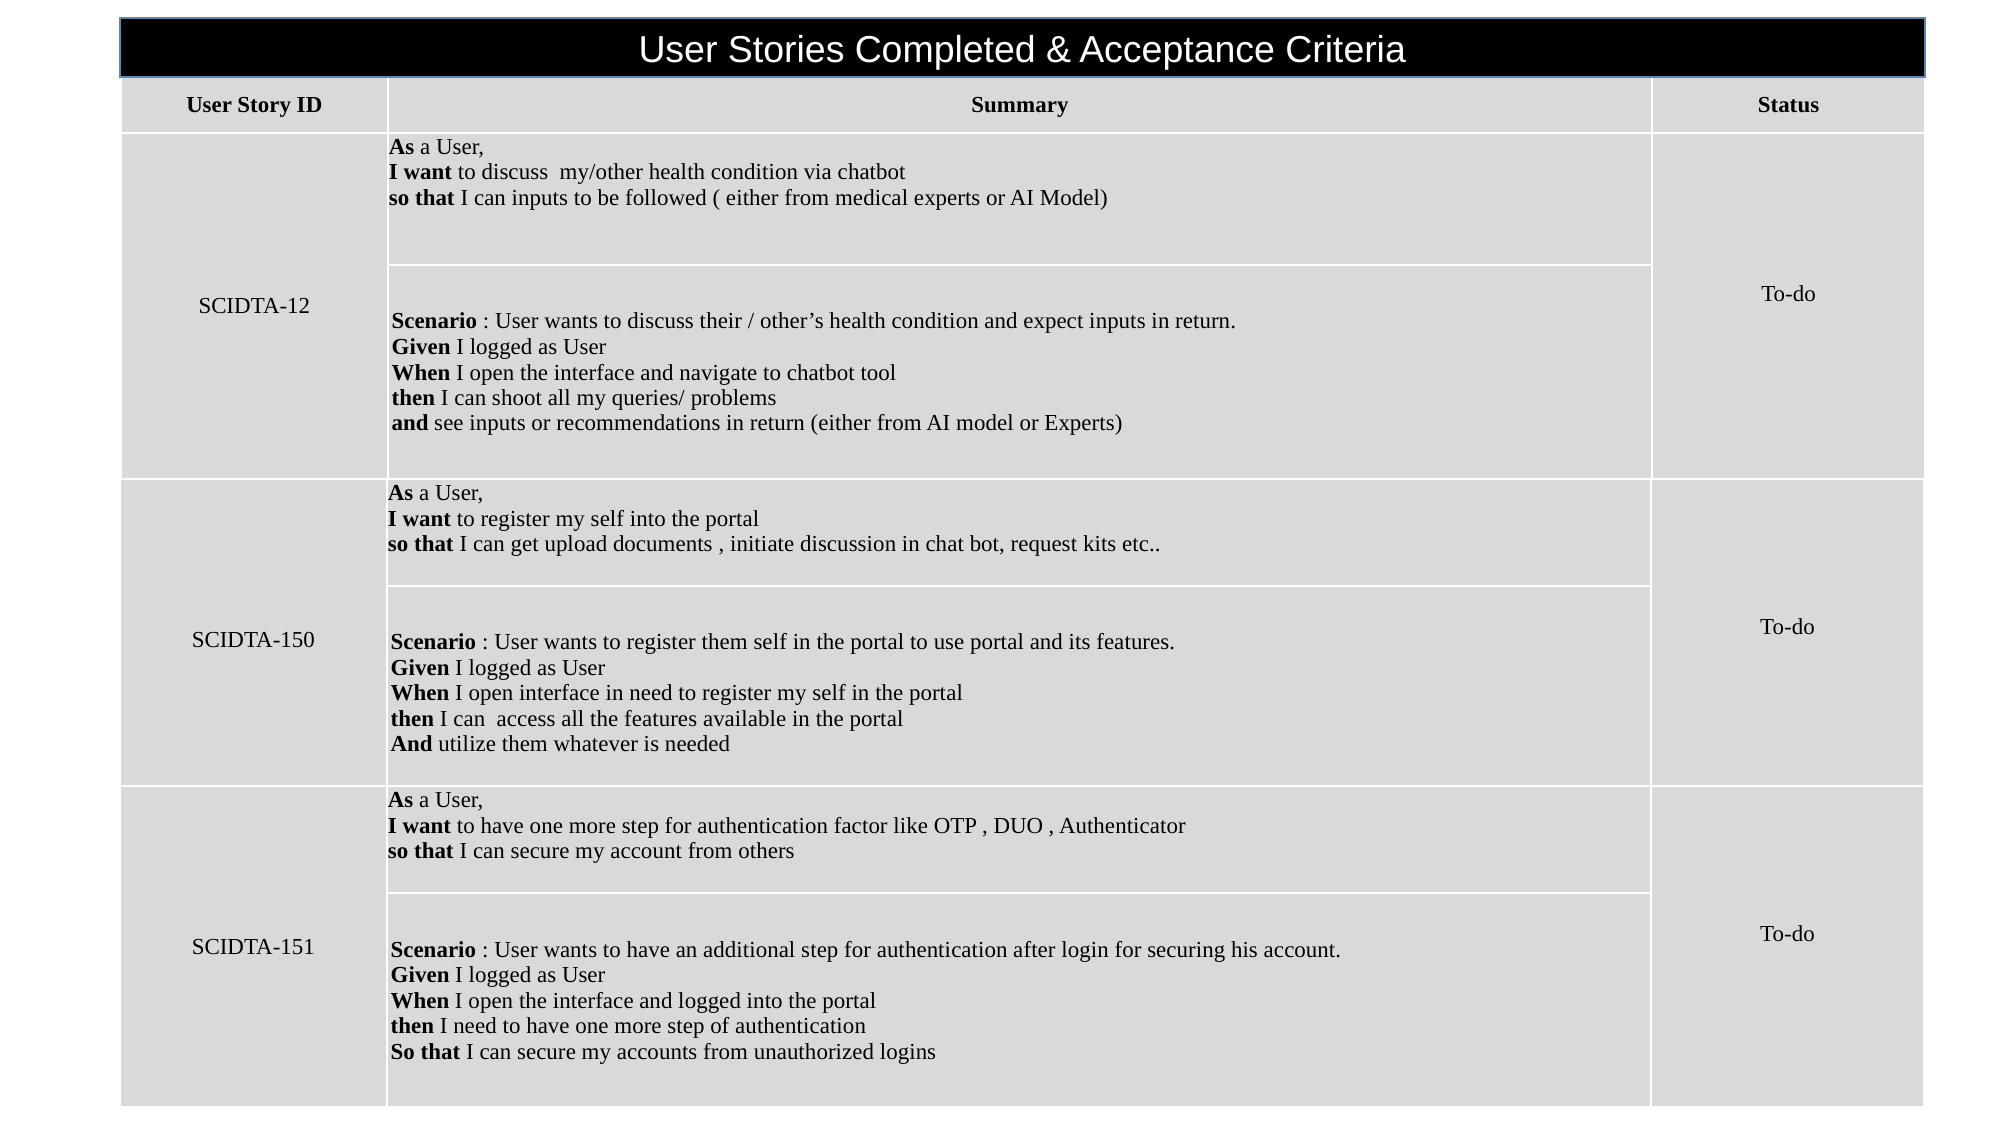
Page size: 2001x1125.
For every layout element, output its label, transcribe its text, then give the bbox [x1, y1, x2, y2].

table_header As a User, I want to register my self into the portal so that I can get upload documents , initiate discussion in chat bot, request kits etc.. [388, 480, 1650, 585]
table_header Summary [389, 78, 1651, 132]
table_header User Story ID [122, 78, 387, 132]
table_header To-do [1652, 787, 1923, 1106]
table_cell SCIDTA-12 [122, 134, 387, 478]
table_header To-do [1652, 480, 1923, 785]
table_header As a User, I want to have one more step for authentication factor like OTP , DUO , Authenticator so that I can secure my account from others [388, 787, 1650, 892]
table_header SCIDTA-150 [121, 480, 386, 785]
table_cell Scenario : User wants to register them self in the portal to use portal and its features. Given I logged as User When I open interface in need to register my self in the portal then I can access all the features available in the portal And utilize them whatever is needed [388, 587, 1650, 785]
table_cell To-do [1653, 134, 1924, 478]
table_cell Scenario : User wants to have an additional step for authentication after login for securing his account. Given I logged as User When I open the interface and logged into the portal then I need to have one more step of authentication So that I can secure my accounts from unauthorized logins [388, 894, 1650, 1106]
table_cell As a User, I want to discuss my/other health condition via chatbot so that I can inputs to be followed ( either from medical experts or AI Model) [389, 134, 1651, 264]
table_header SCIDTA-151 [121, 787, 386, 1106]
table_cell Scenario : User wants to discuss their / other’s health condition and expect inputs in return. Given I logged as User When I open the interface and navigate to chatbot tool then I can shoot all my queries/ problems and see inputs or recommendations in return (either from AI model or Experts) [389, 266, 1651, 478]
table_header Status [1653, 78, 1924, 132]
text_box User Stories Completed & Acceptance Criteria [119, 17, 1926, 78]
